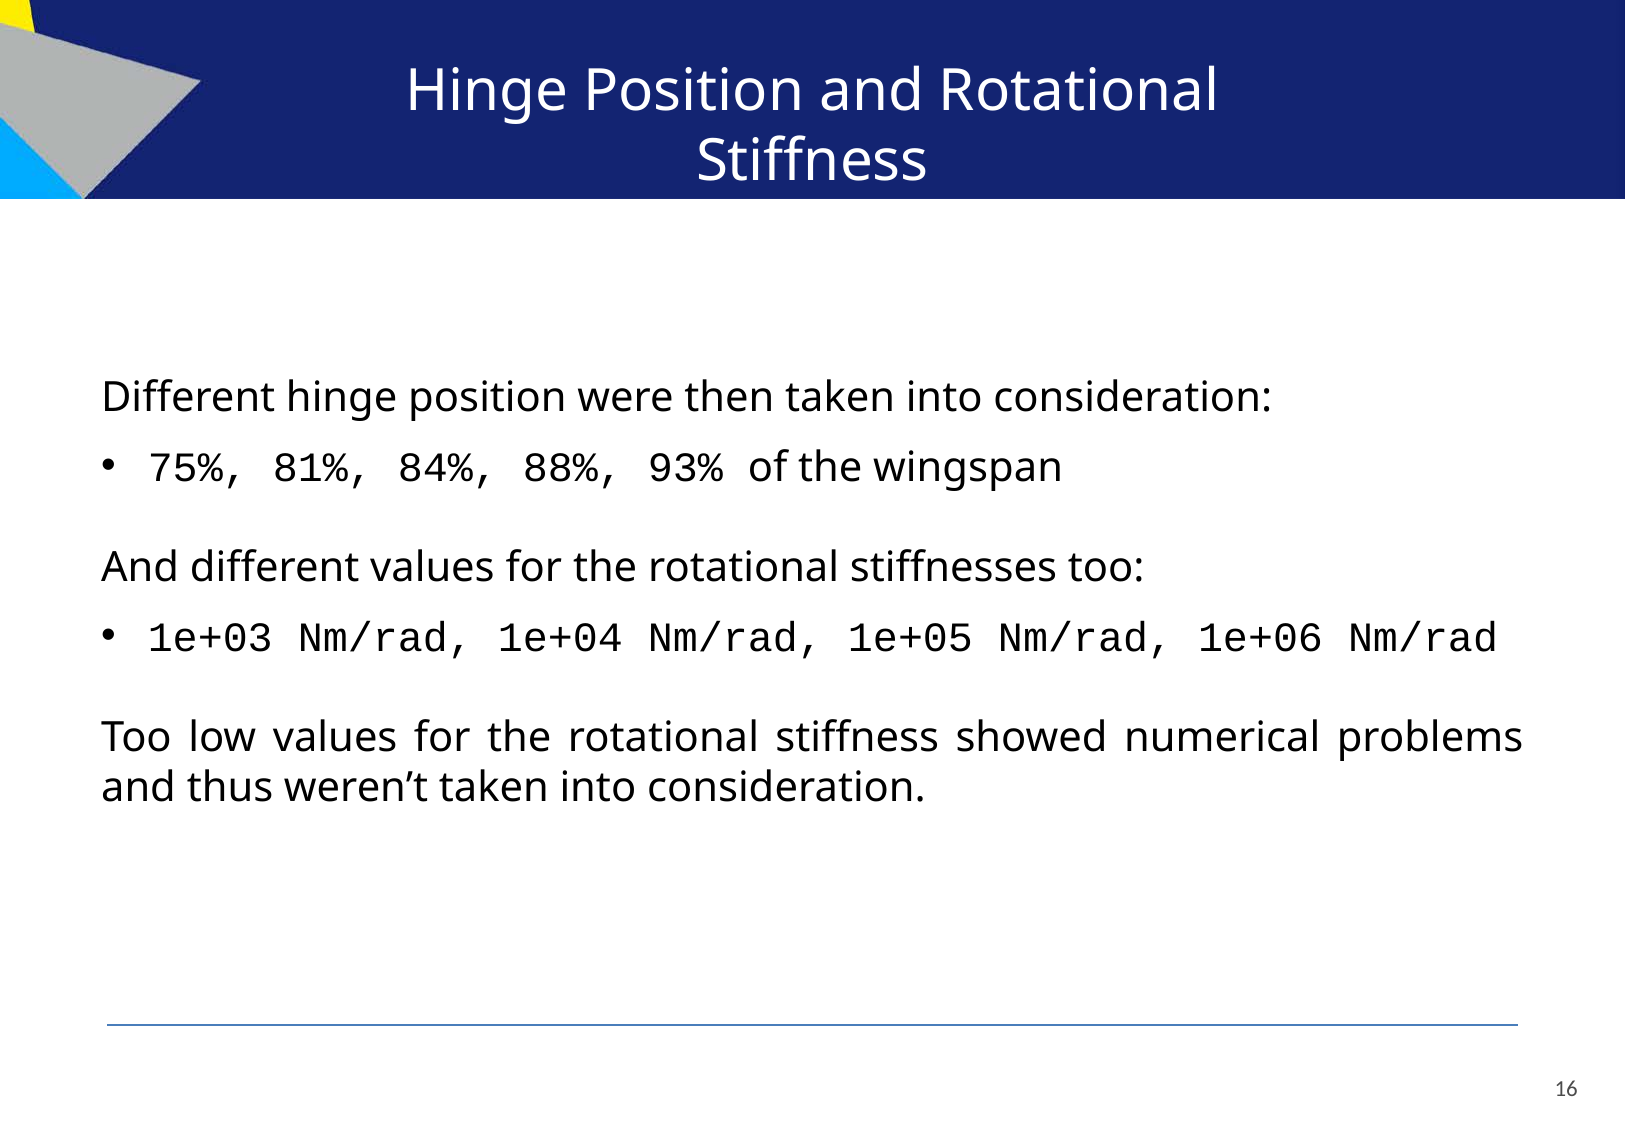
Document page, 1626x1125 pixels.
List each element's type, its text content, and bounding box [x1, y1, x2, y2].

slide_number 16 [1548, 1076, 1585, 1125]
title Hinge Position and Rotational Stiffness [307, 52, 1318, 123]
picture [0, 0, 1625, 199]
text_box Different hinge position were then taken into consideration: 75%, 81%, 84%, 88%, 93% of the wingspan And different values for the rotational stiffnesses too: 1e+03 Nm/rad, 1e+04 Nm/rad, 1e+05 Nm/rad, 1e+06 Nm/rad Too low values for the rotational stiffness showed numerical problems and thus weren’t taken into consideration. [86, 361, 1539, 867]
